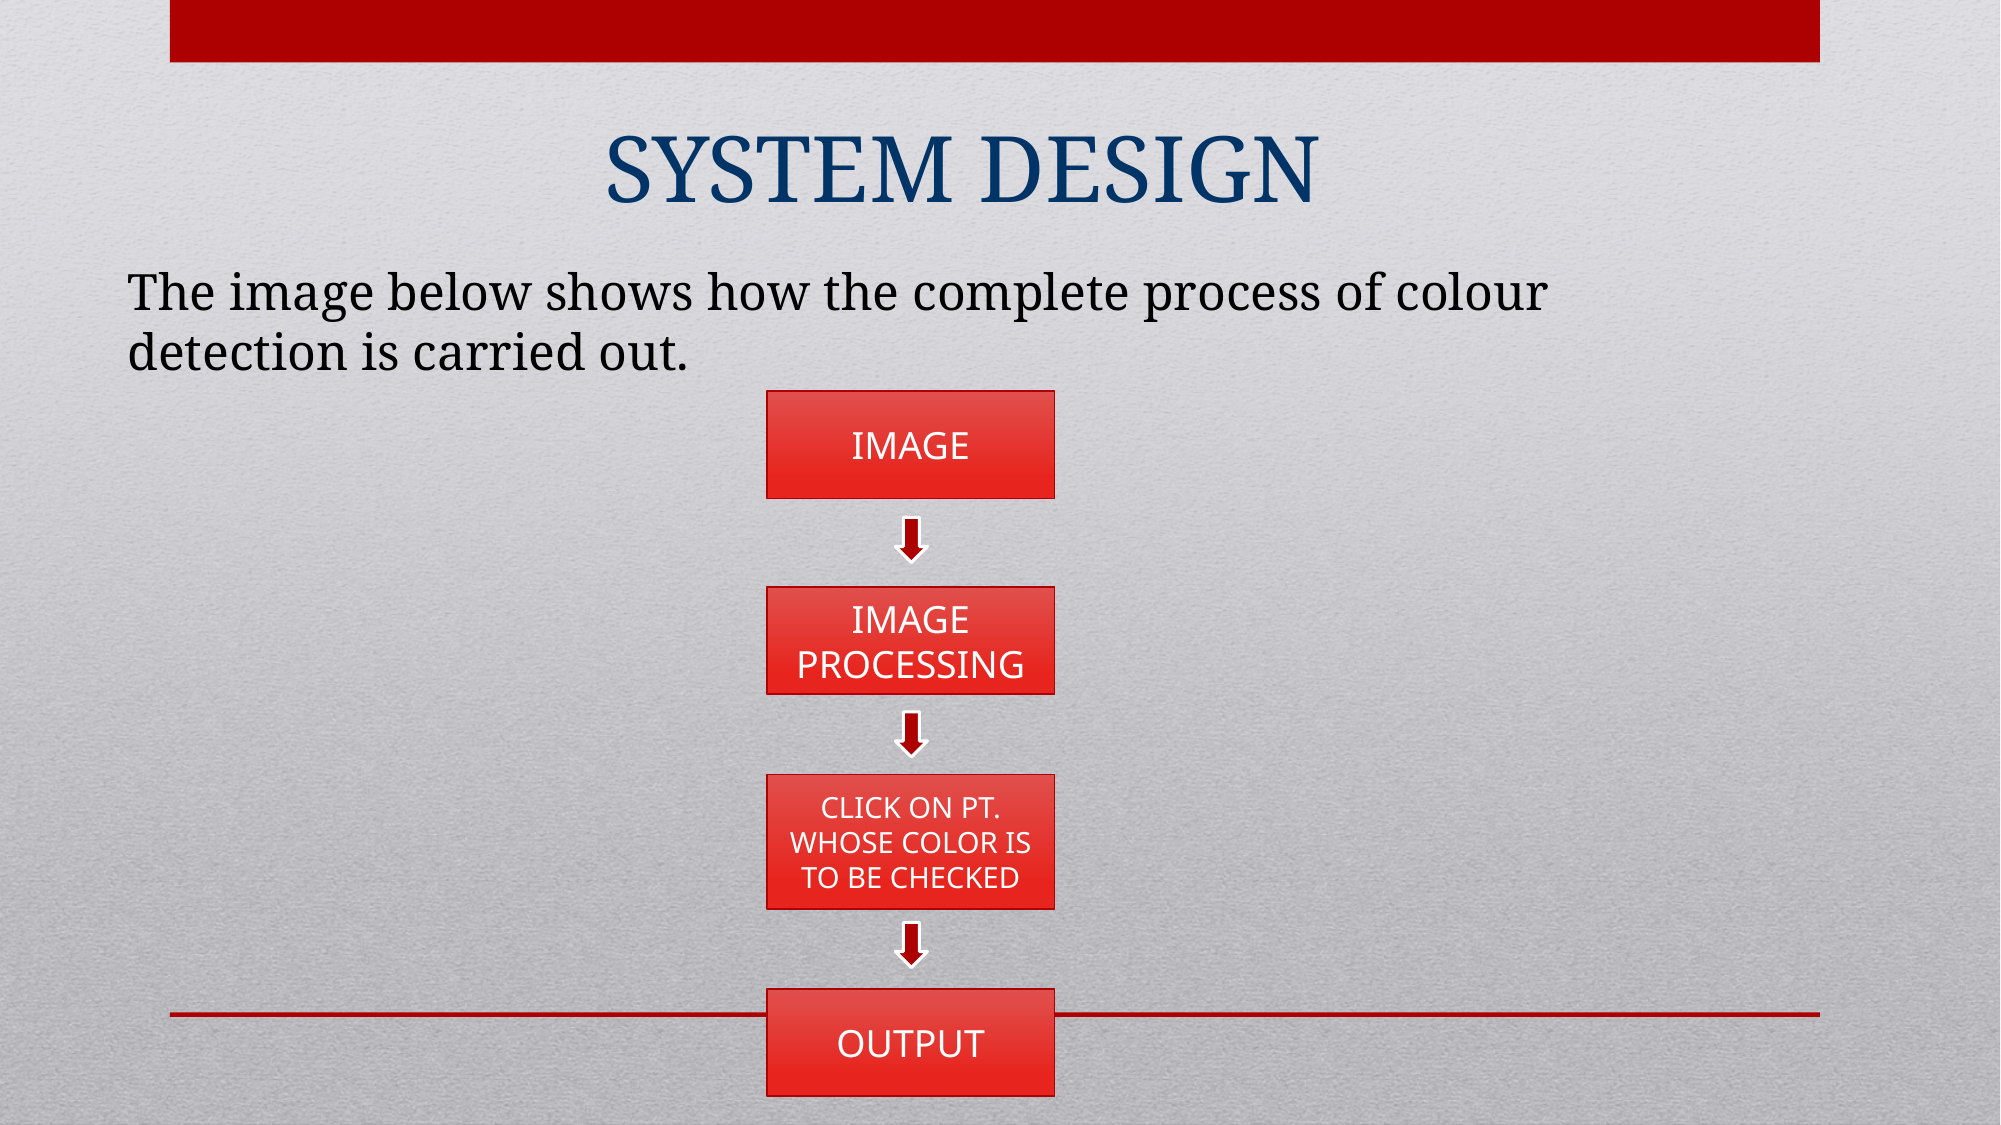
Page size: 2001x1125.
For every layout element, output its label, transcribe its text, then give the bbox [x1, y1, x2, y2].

text_box [895, 922, 928, 968]
text_box The image below shows how the complete process of colour detection is carried out. [112, 253, 1741, 389]
title SYSTEM DESIGN [368, 66, 1558, 253]
text_box [895, 517, 928, 563]
text_box IMAGE [766, 391, 1055, 499]
text_box [895, 711, 928, 758]
text_box OUTPUT [766, 989, 1055, 1097]
text_box IMAGE PROCESSING [766, 587, 1055, 695]
text_box CLICK ON PT. WHOSE COLOR IS TO BE CHECKED [766, 774, 1055, 909]
